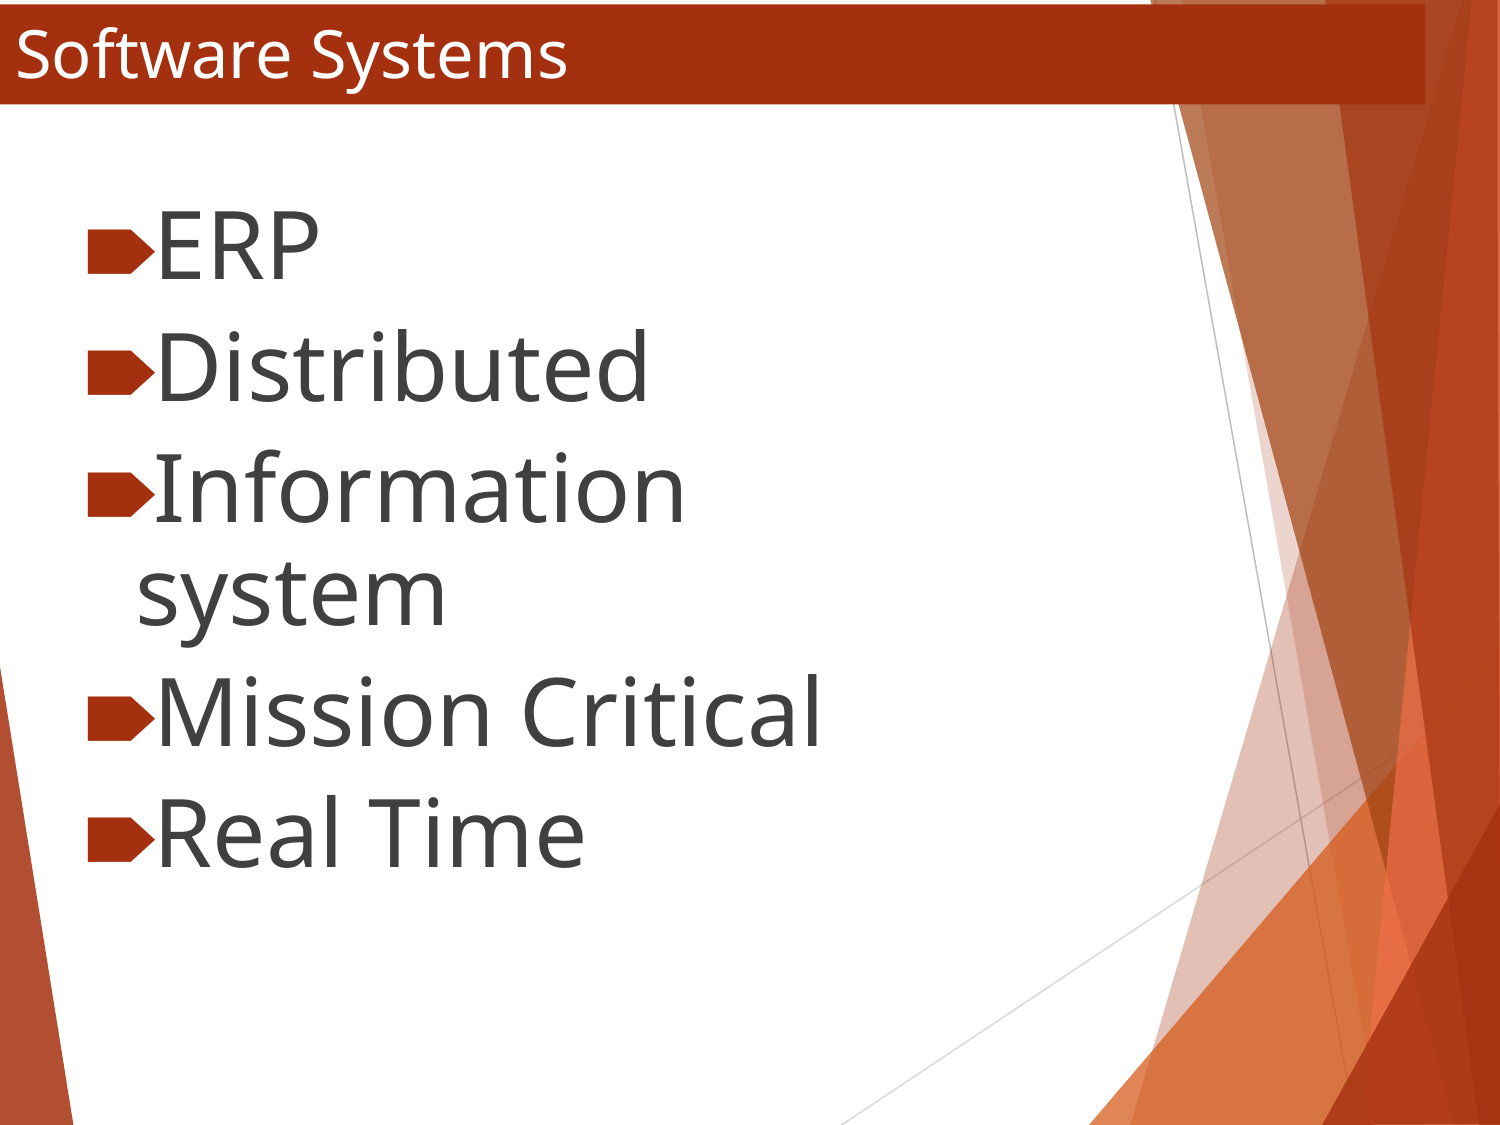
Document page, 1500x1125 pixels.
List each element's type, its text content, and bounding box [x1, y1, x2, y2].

list ERP Distributed Information system Mission Critical Real Time [68, 190, 1034, 900]
title Software Systems [0, 4, 1425, 105]
